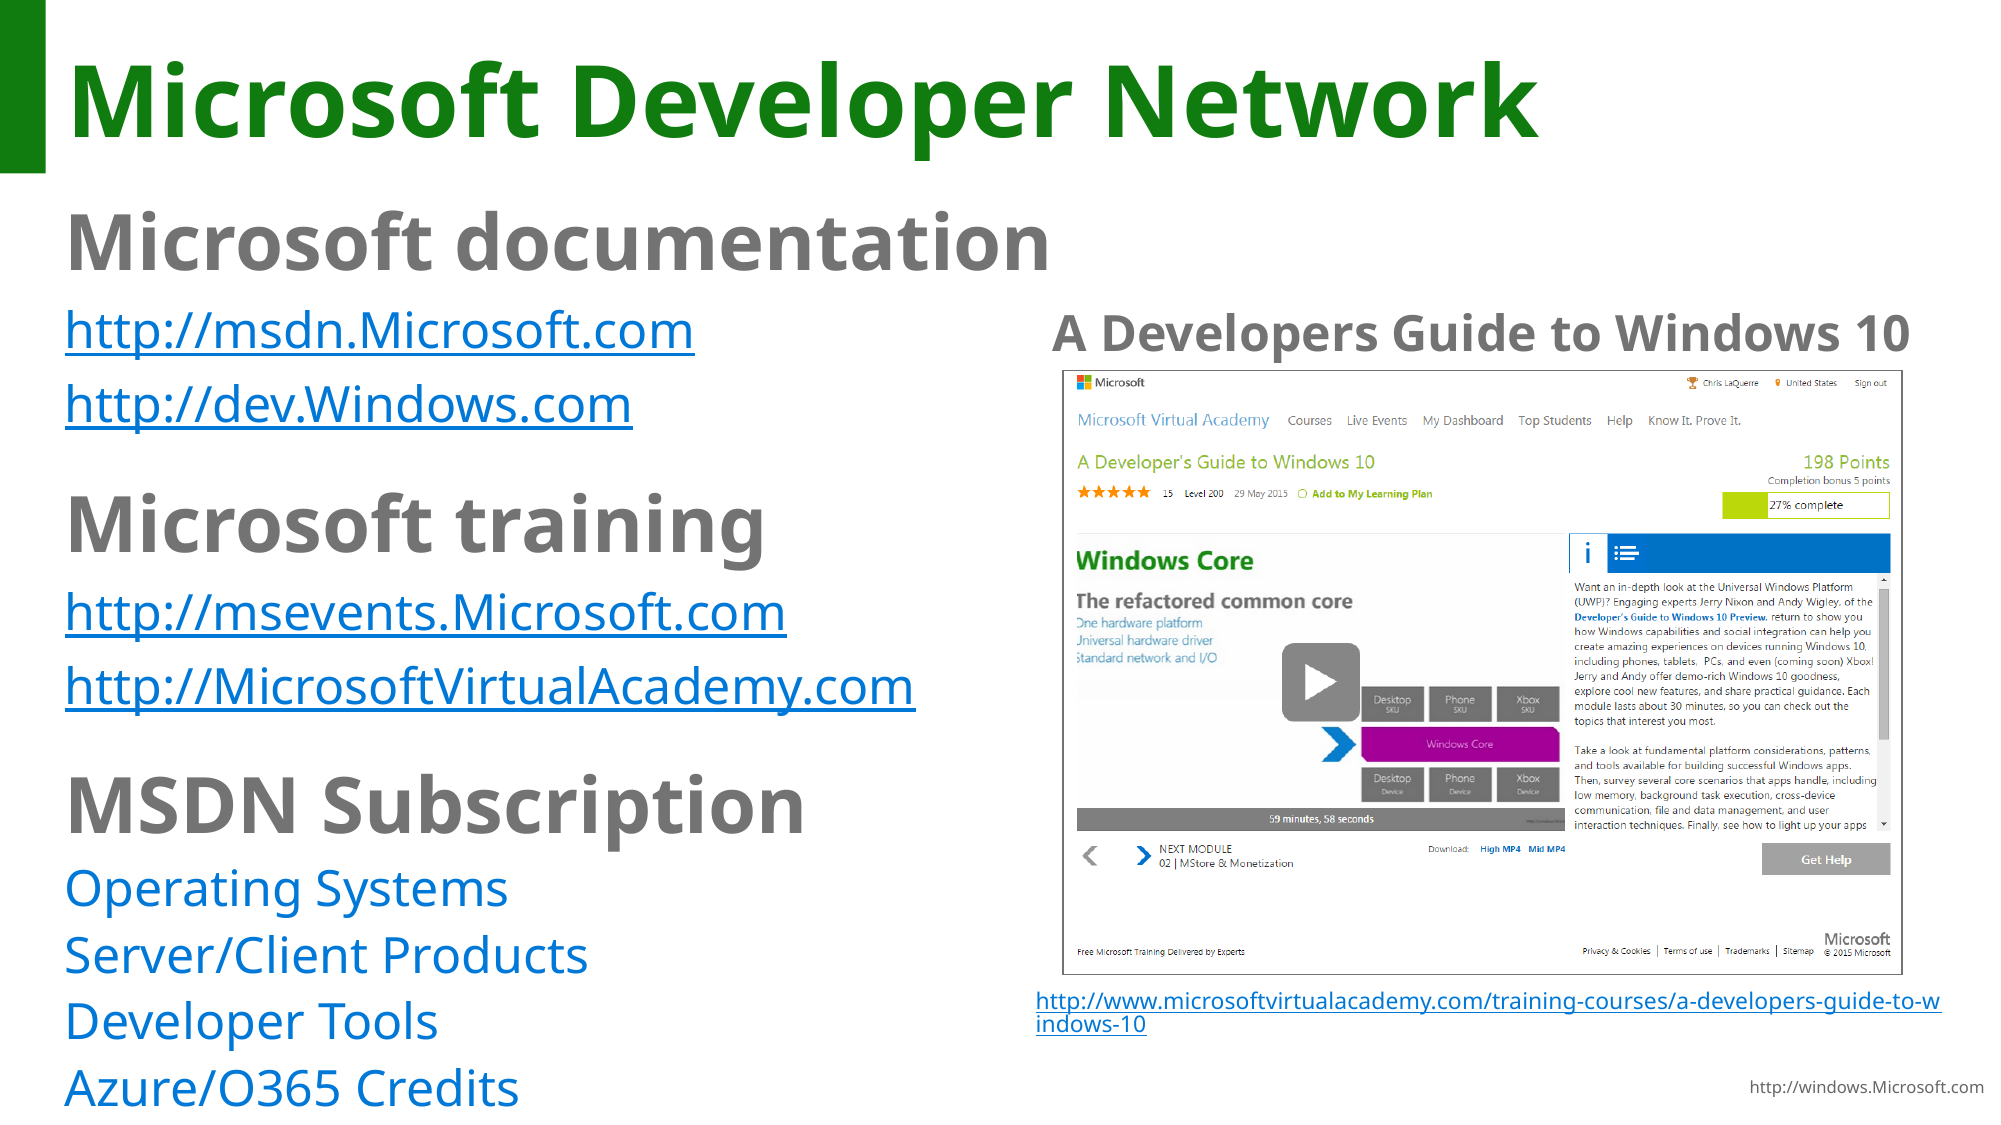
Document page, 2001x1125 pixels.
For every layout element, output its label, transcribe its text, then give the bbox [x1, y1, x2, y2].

text_box http://www.microsoftvirtualacademy.com/training-courses/a-developers-guide-to-windows-10 [1020, 979, 1957, 1026]
list Microsoft documentation http://msdn.Microsoft.com http://dev.Windows.com Microsoft training http://msevents.Microsoft.com http://MicrosoftVirtualAcademy.com MSDN Subscription Operating Systems Server/Client Products Developer Tools Azure/O365 Credits [42, 185, 2000, 1113]
text_box A Developers Guide to Windows 10 [1038, 293, 1927, 369]
title Microsoft Developer Network [44, 33, 1956, 185]
picture [1063, 371, 1902, 974]
